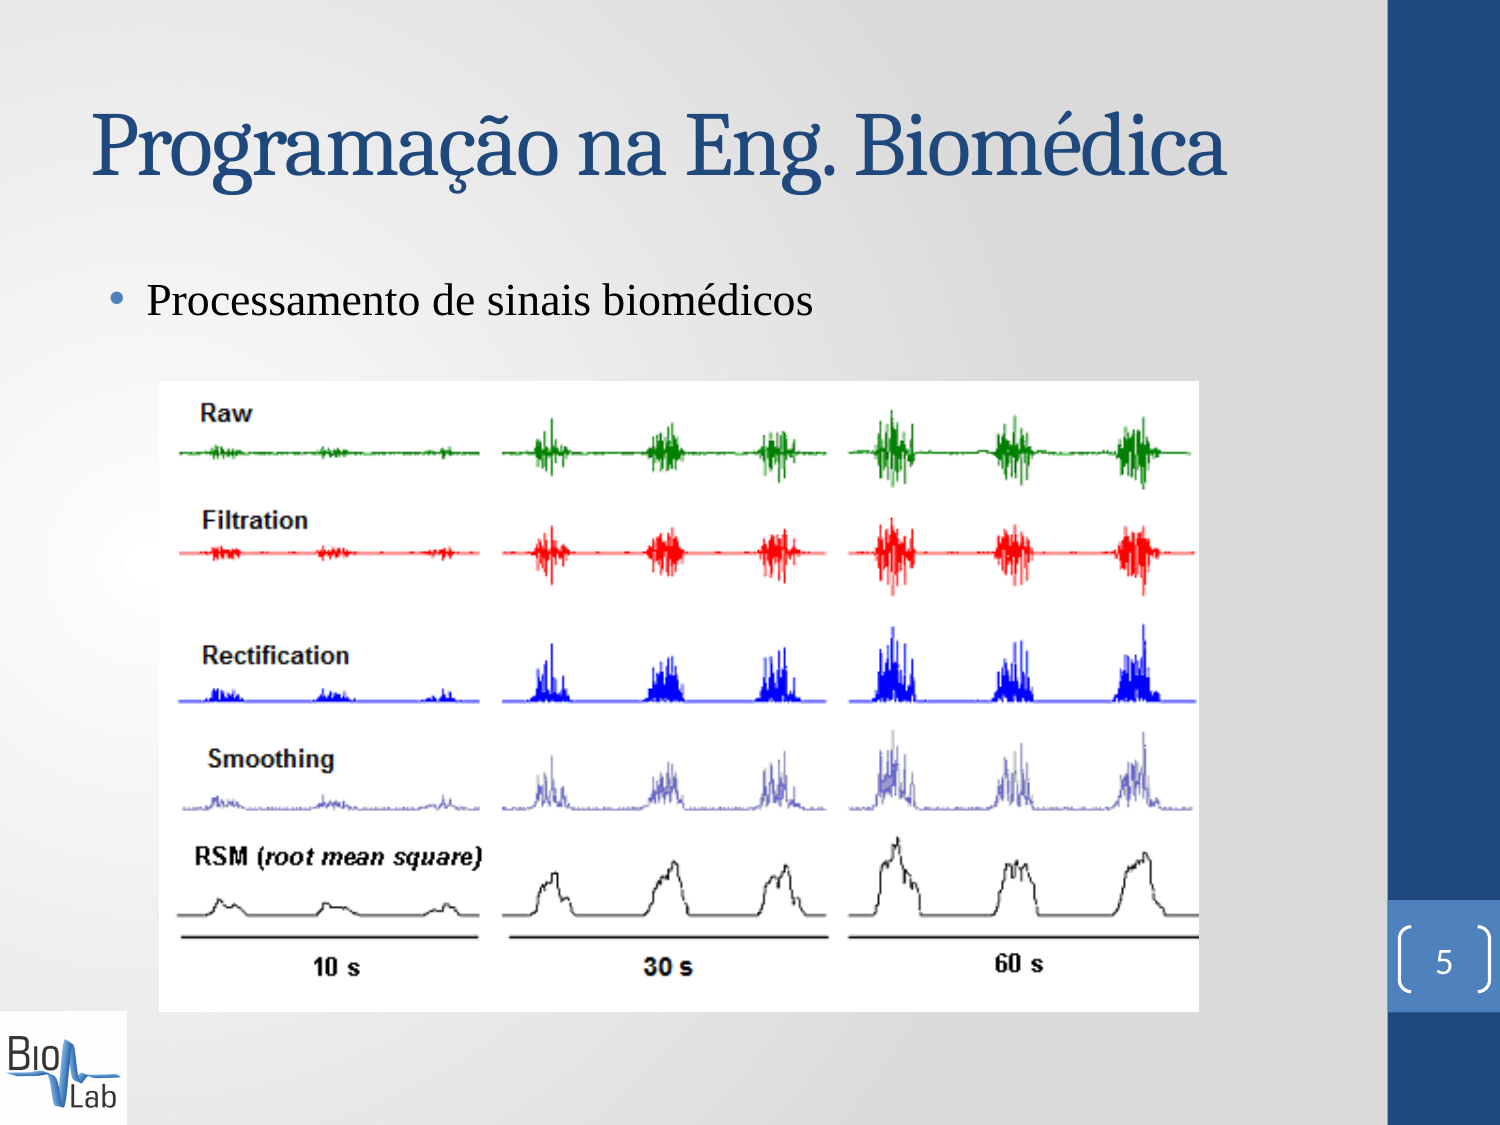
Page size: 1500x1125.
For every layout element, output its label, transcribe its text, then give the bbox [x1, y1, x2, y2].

slide_number 5 [1397, 925, 1492, 994]
list Processamento de sinais biomédicos [75, 262, 1325, 1050]
picture [158, 380, 1199, 1012]
title Programação na Eng. Biomédica [75, 45, 1325, 233]
picture [0, 1010, 128, 1125]
